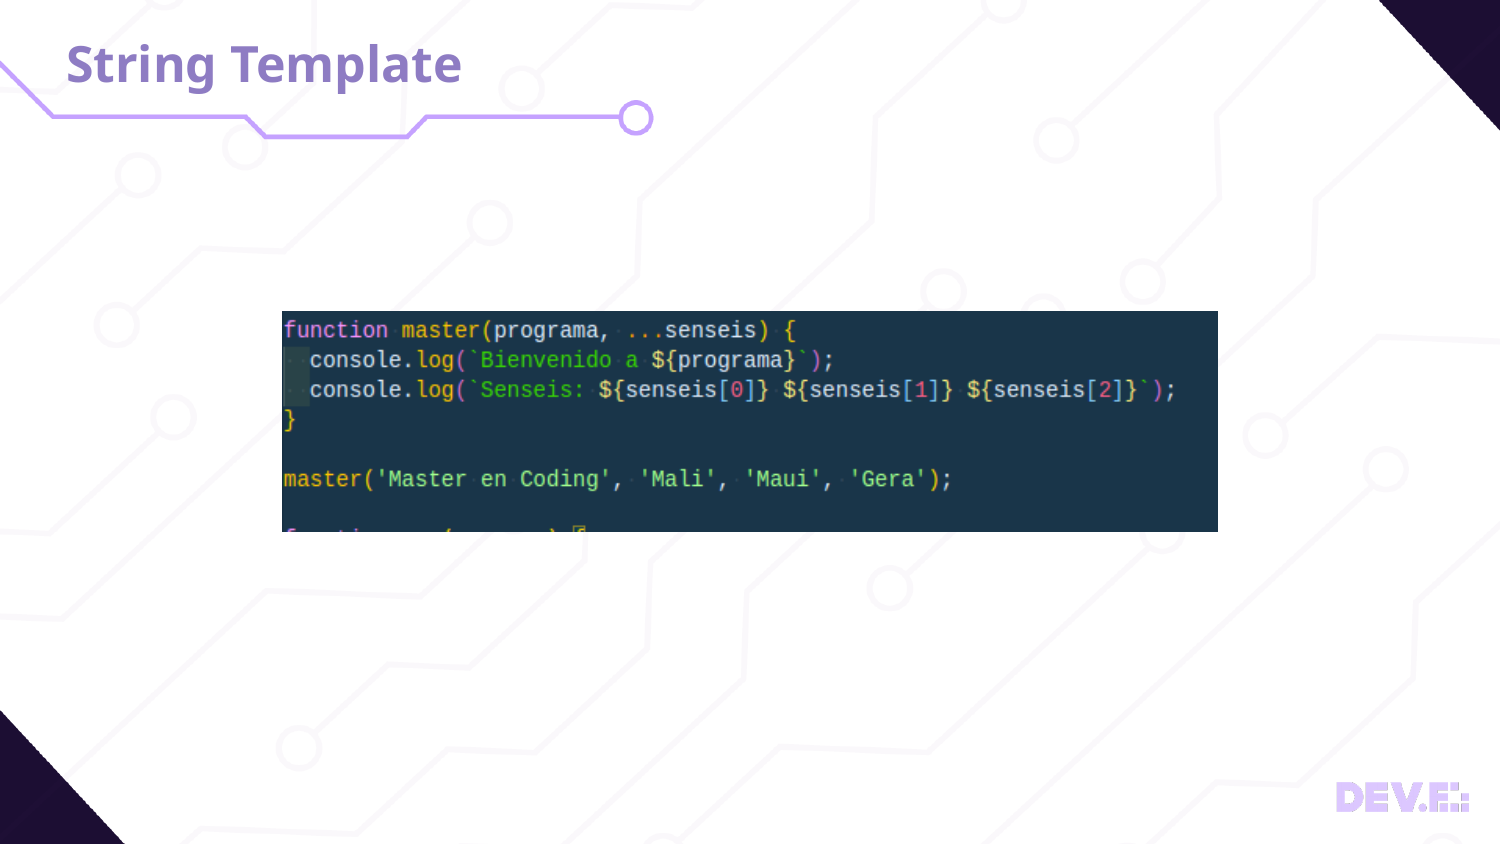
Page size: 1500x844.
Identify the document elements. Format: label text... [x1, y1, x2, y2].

title String Template [51, 17, 1449, 112]
picture [0, 0, 1500, 844]
